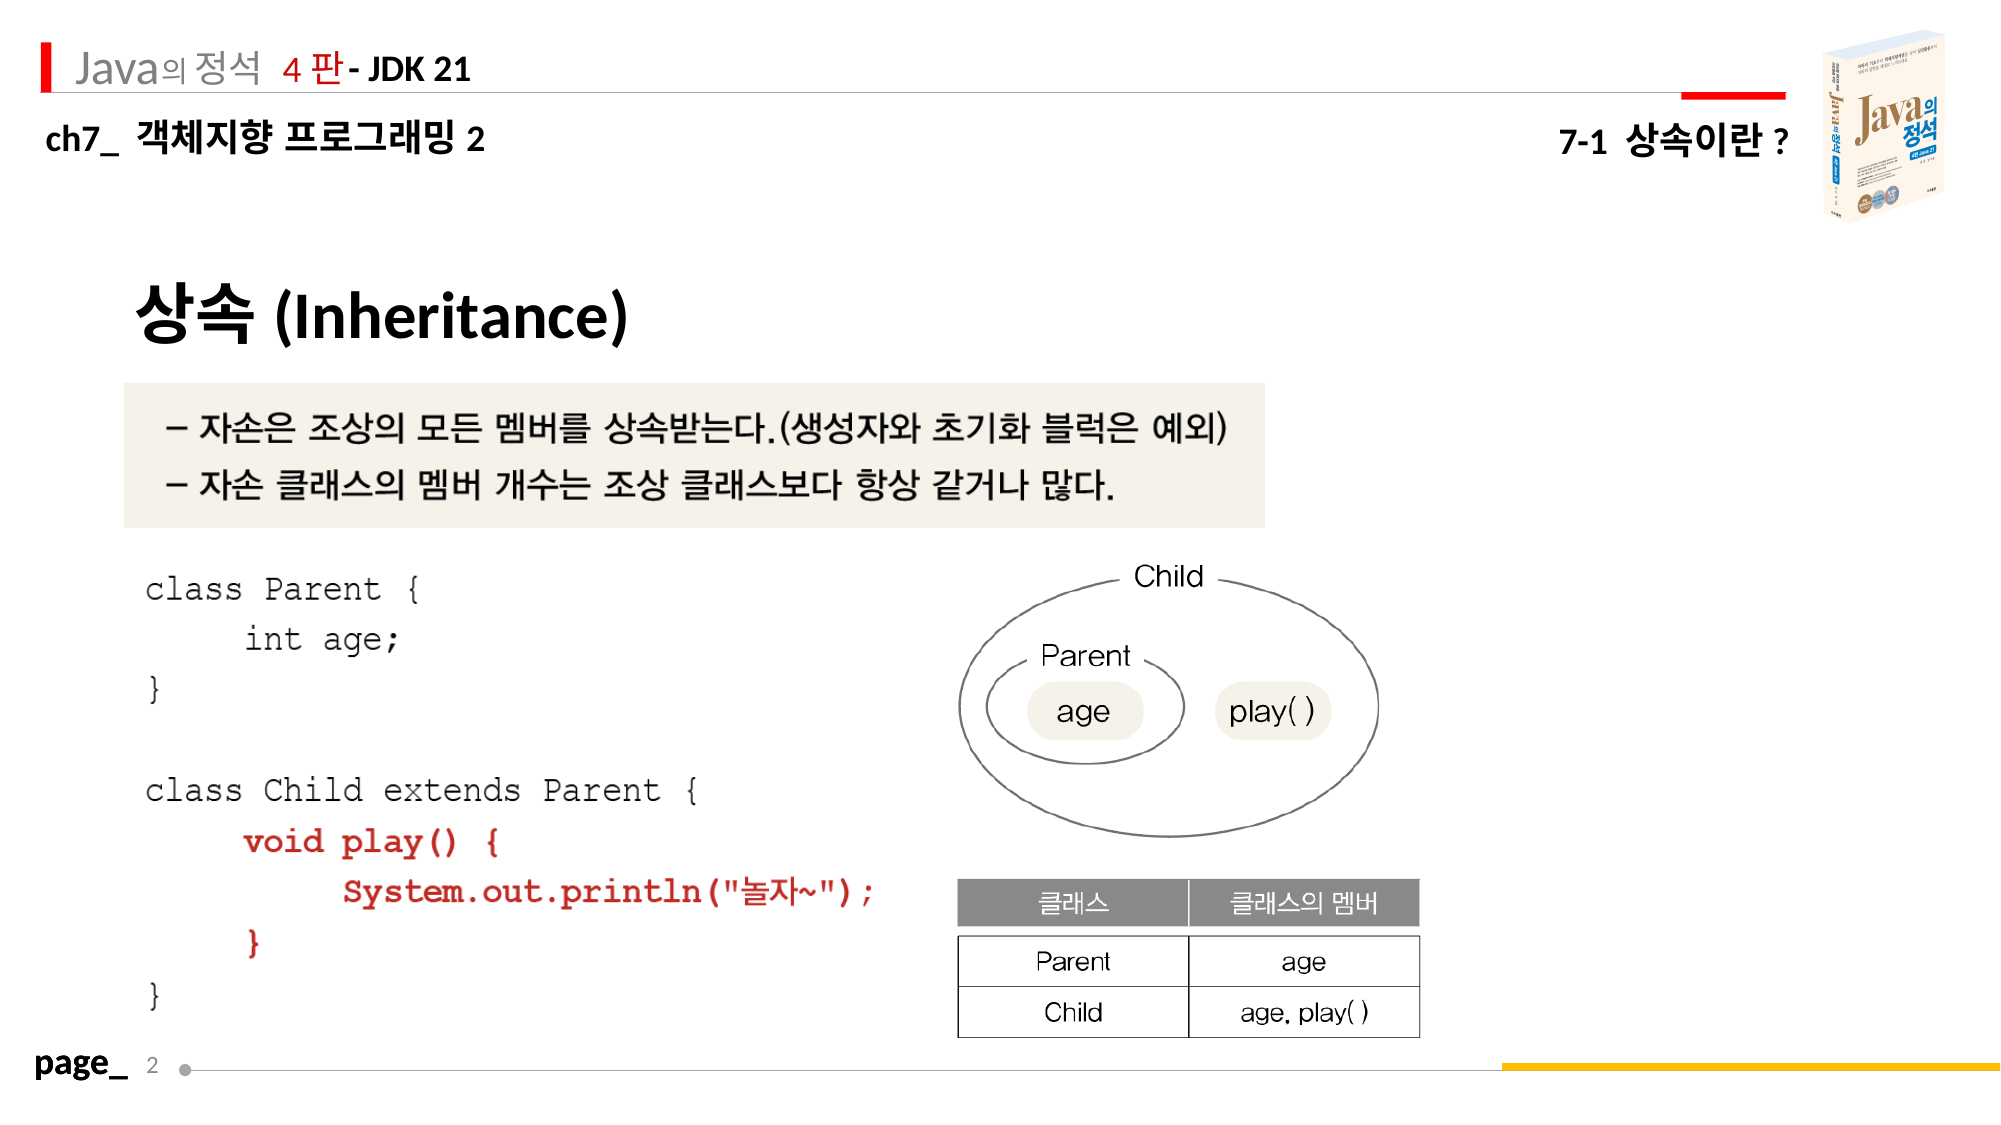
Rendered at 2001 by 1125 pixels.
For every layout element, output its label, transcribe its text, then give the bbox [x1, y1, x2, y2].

picture [1819, 26, 1950, 228]
picture [932, 542, 1392, 851]
picture [947, 864, 1434, 1052]
picture [124, 383, 1265, 528]
picture [113, 558, 891, 1042]
text_box 상속(Inheritance) [119, 264, 1491, 359]
text_box page_ [19, 1030, 145, 1090]
text_box 7-1 상속이란? [1415, 109, 1805, 169]
slide_number 2 [106, 1042, 174, 1094]
